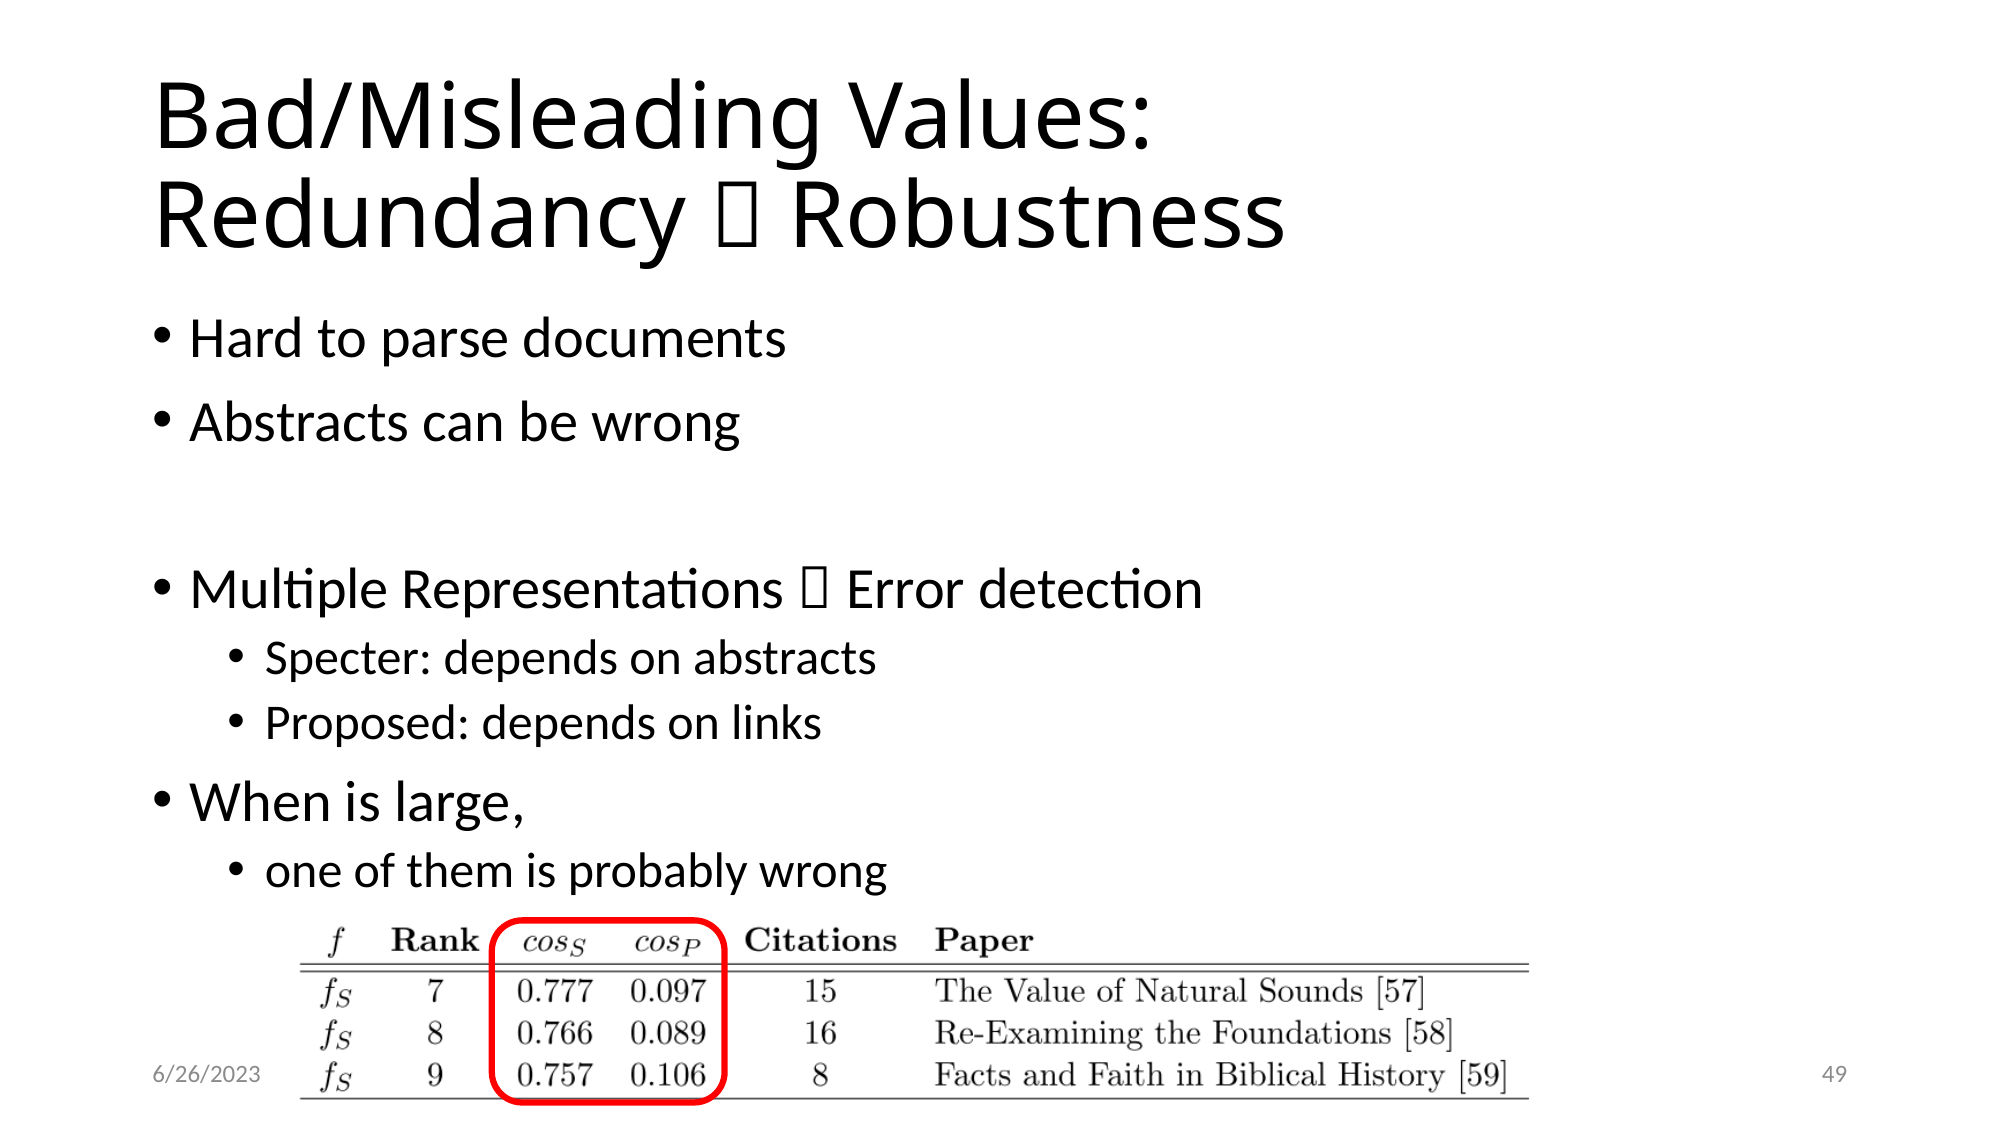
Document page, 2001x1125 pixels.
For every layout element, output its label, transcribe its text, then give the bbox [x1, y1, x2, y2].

title Bad/Misleading Values: Redundancy  Robustness [137, 59, 1863, 278]
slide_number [137, 1042, 290, 1103]
slide_number 49 [1566, 1042, 1863, 1103]
picture [290, 901, 1566, 1125]
